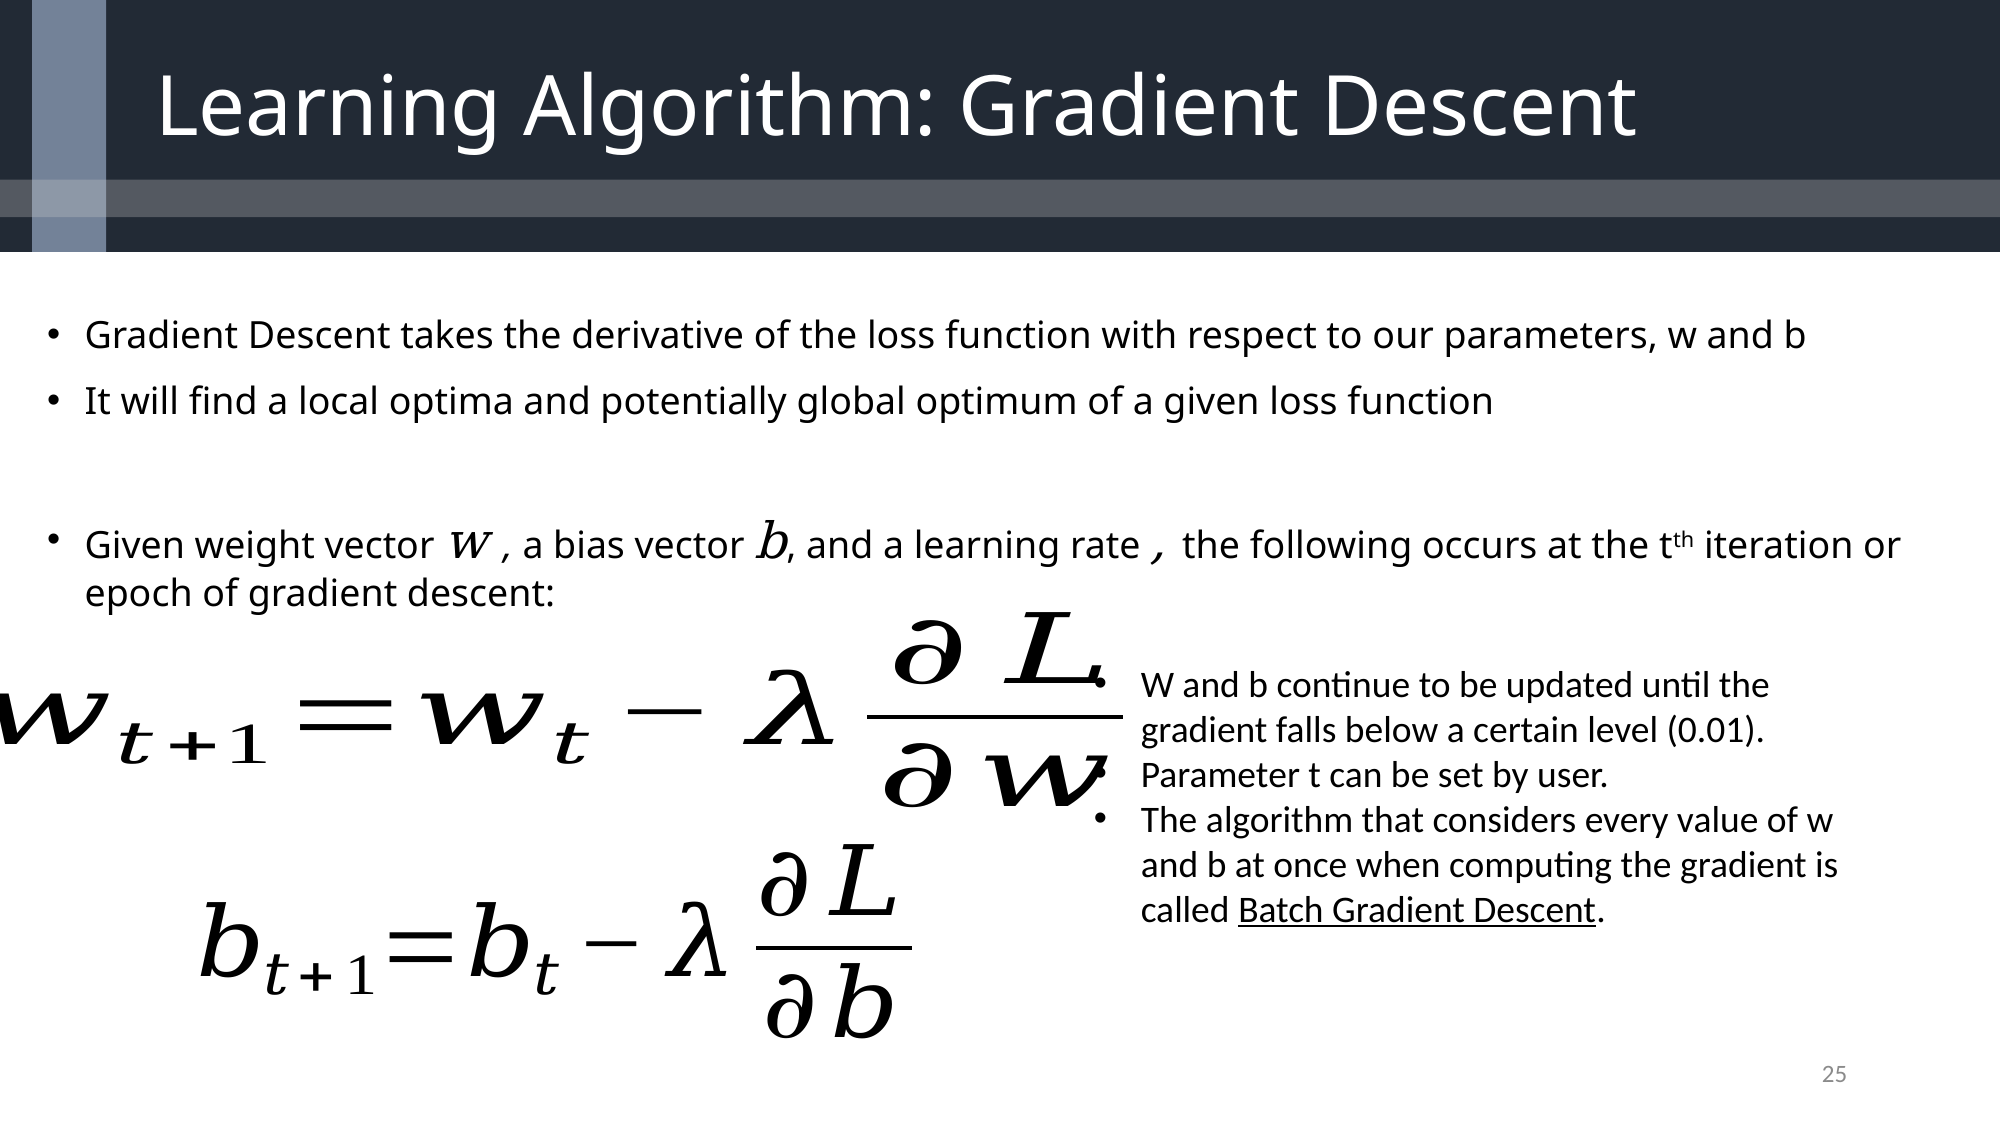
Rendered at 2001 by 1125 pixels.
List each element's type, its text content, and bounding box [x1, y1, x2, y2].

text_box [0, 218, 31, 253]
text_box [0, 178, 2000, 218]
text_box [0, 0, 31, 178]
text_box [31, 0, 107, 178]
text_box [107, 0, 2000, 178]
text_box [31, 218, 107, 253]
text_box [107, 218, 2000, 253]
slide_number 25 [1412, 1042, 1863, 1103]
text_box W and b continue to be updated until the gradient falls below a certain level (0.01). Parameter t can be set by user. The algorithm that considers every value of w and b at once when computing the gradient is called Batch Gradient Descent. [1079, 562, 1894, 983]
title Learning Algorithm: Gradient Descent [140, 29, 1928, 178]
